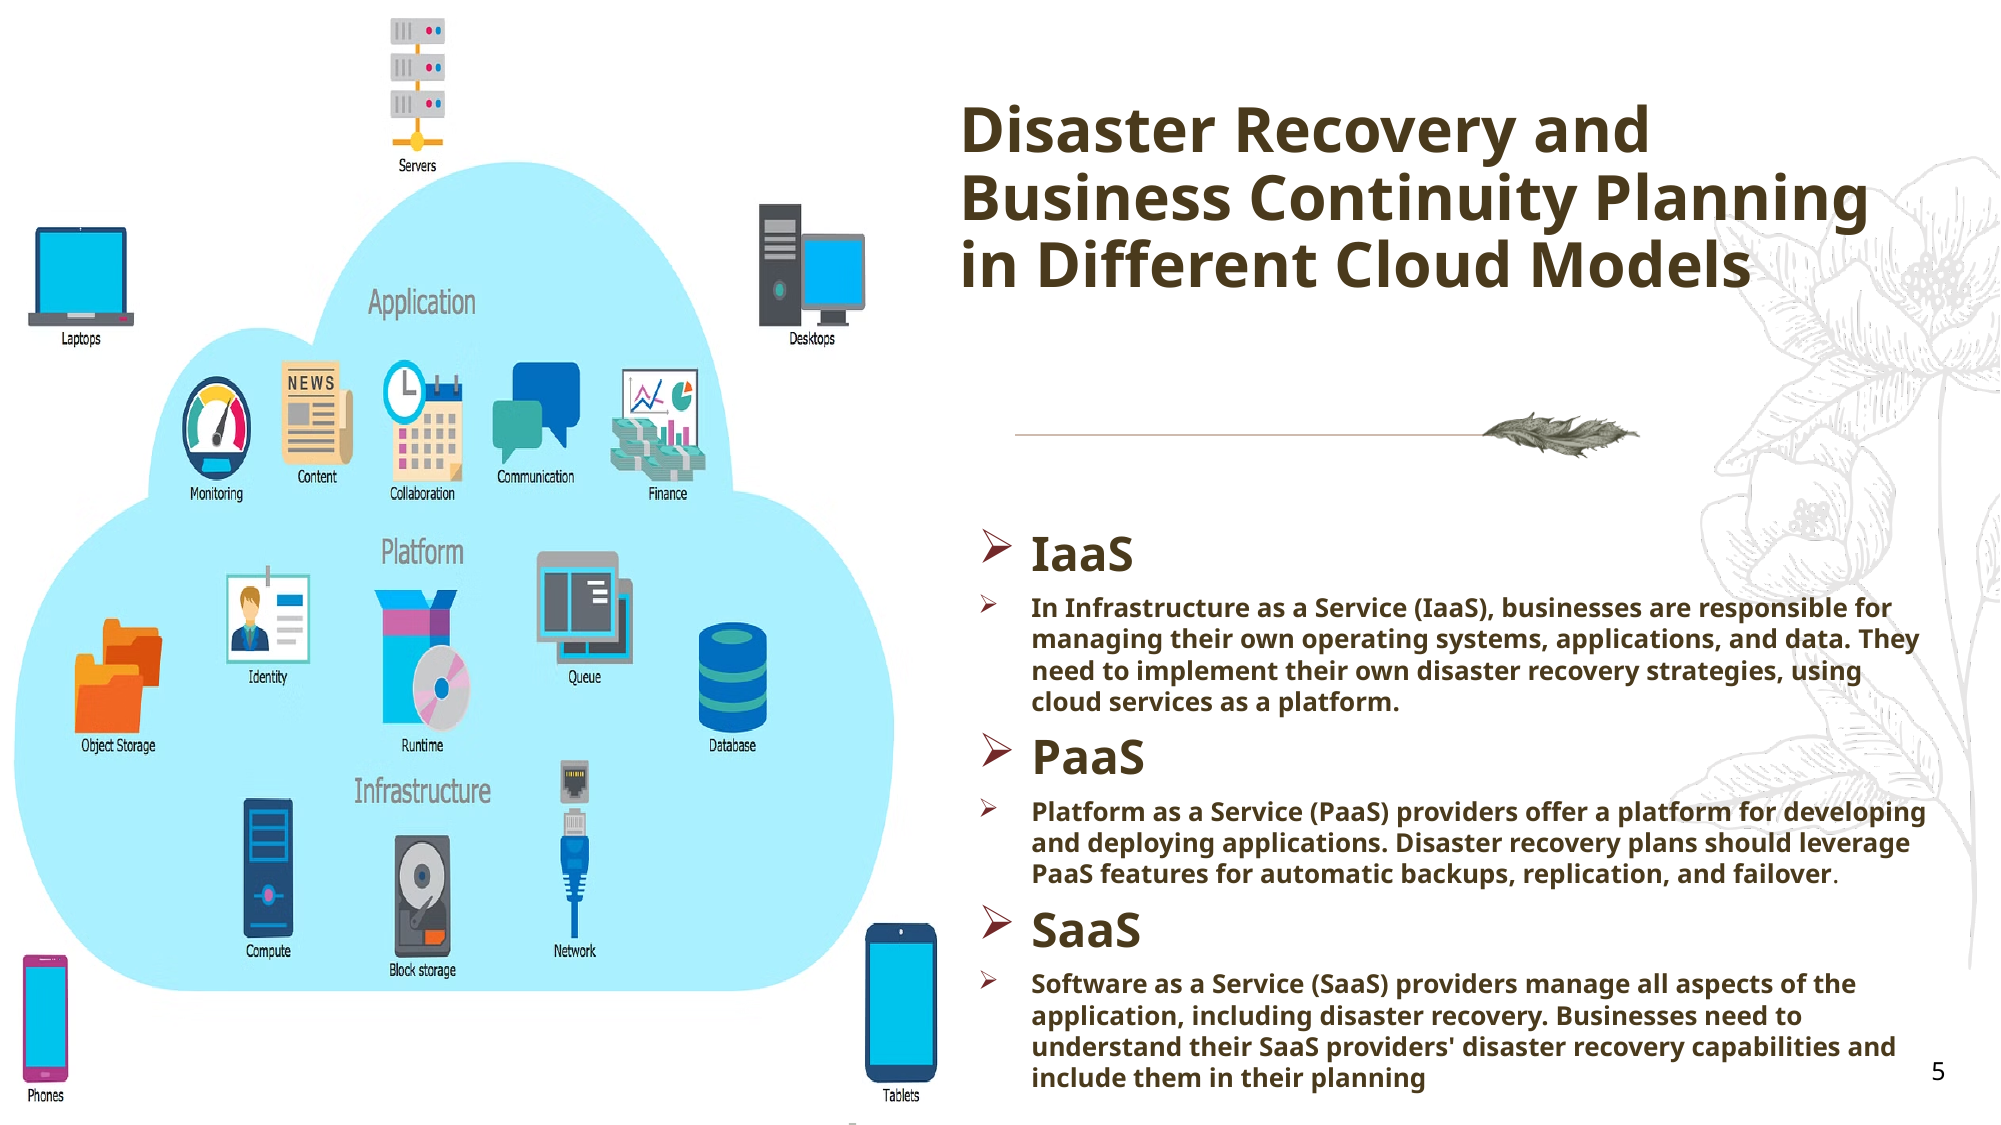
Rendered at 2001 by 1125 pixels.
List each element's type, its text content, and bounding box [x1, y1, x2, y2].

slide_number 5 [1842, 1042, 1961, 1103]
title Disaster Recovery and Business Continuity Planning in Different Cloud Models [950, 57, 1892, 384]
picture [0, 0, 950, 1125]
picture [1481, 121, 2000, 1004]
list IaaS In Infrastructure as a Service (IaaS), businesses are responsible for managing their own operating systems, applications, and data. They need to implement their own disaster recovery strategies, using cloud services as a platform. PaaS Platform as a Service (PaaS) providers offer a platform for developing and deploying applications. Disaster recovery plans should leverage PaaS features for automatic backups, replication, and failover. SaaS Software as a Service (SaaS) providers manage all aspects of the application, including disaster recovery. Businesses need to understand their SaaS providers' disaster recovery capabilities and include them in their planning [963, 474, 1945, 1103]
